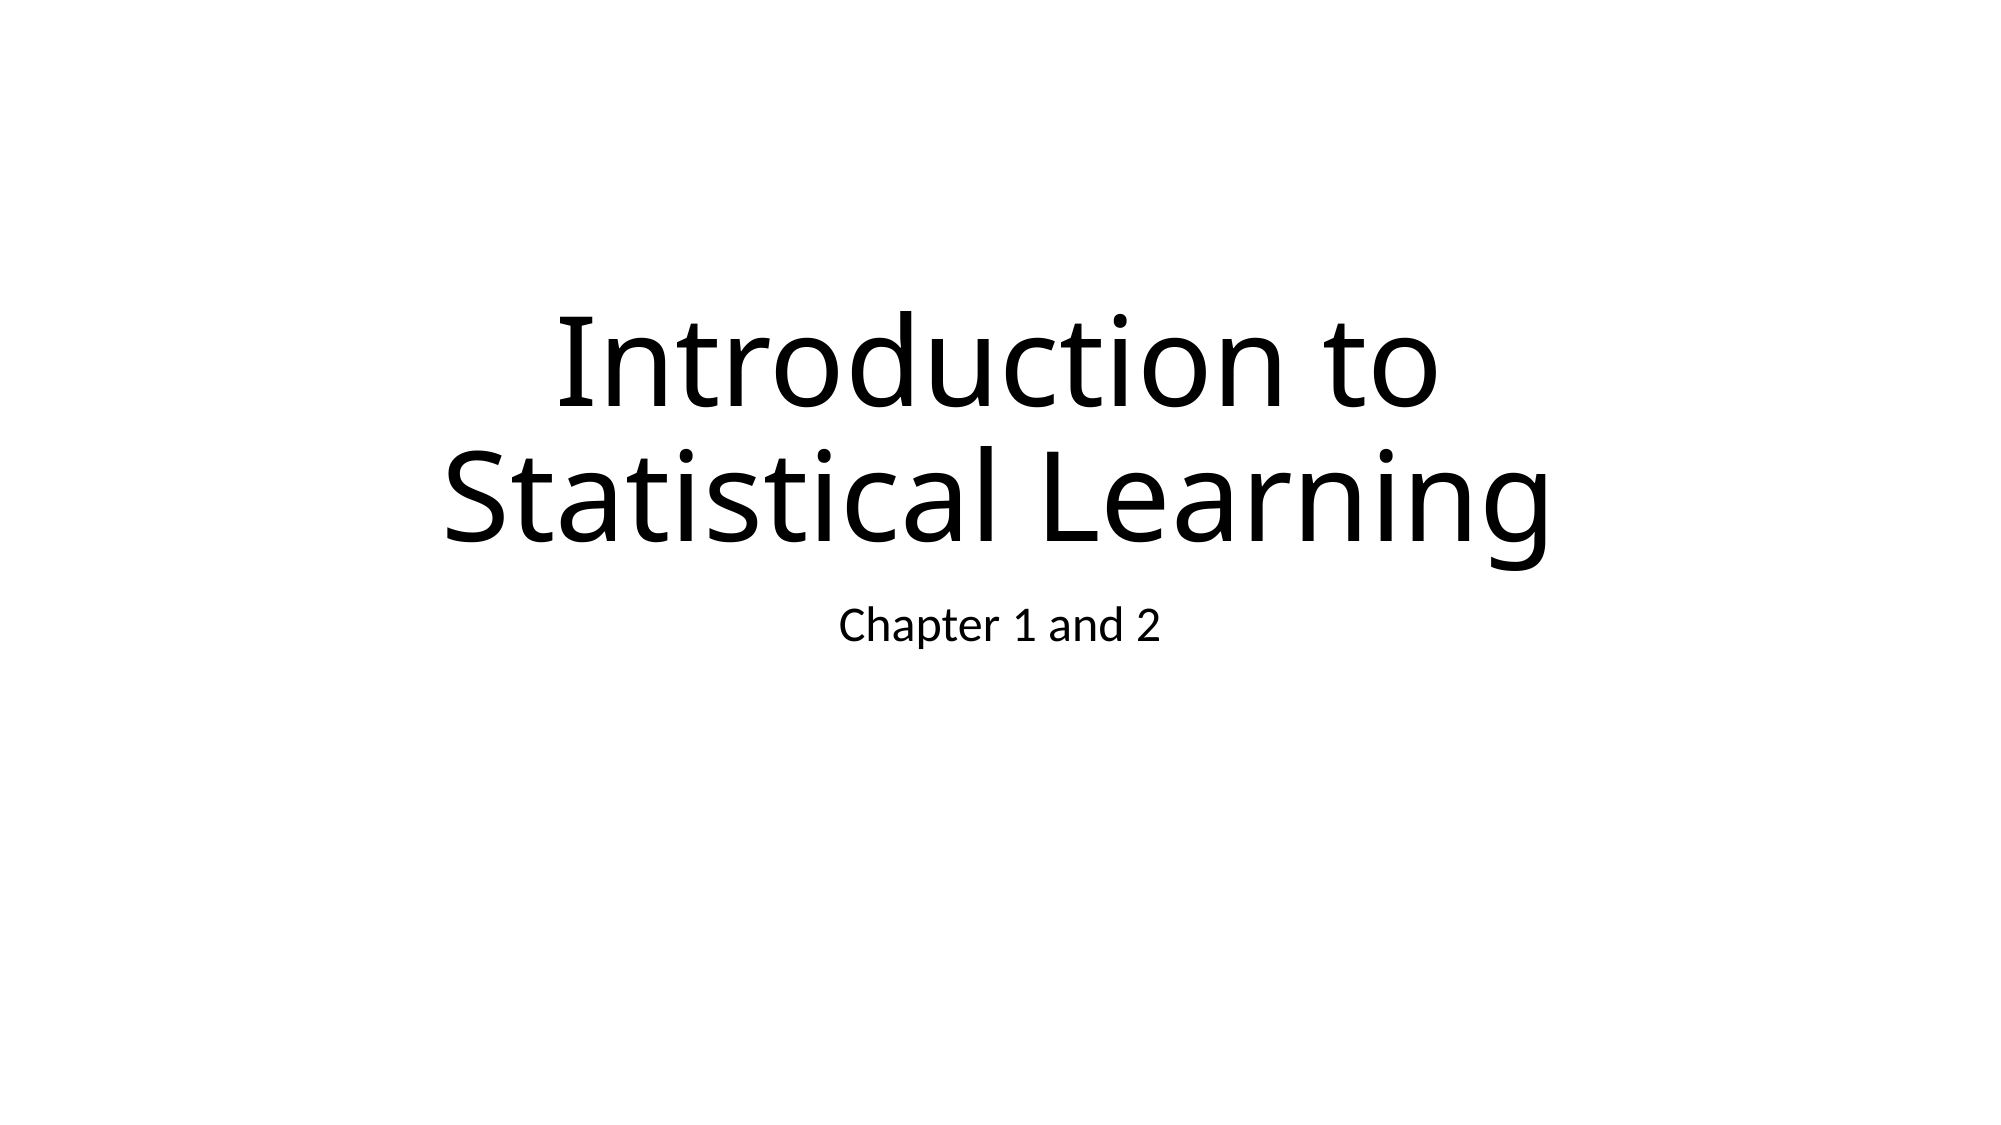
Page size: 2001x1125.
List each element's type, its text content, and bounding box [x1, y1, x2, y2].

title Introduction to Statistical Learning [249, 184, 1750, 576]
subtitle Chapter 1 and 2 [249, 590, 1750, 863]
